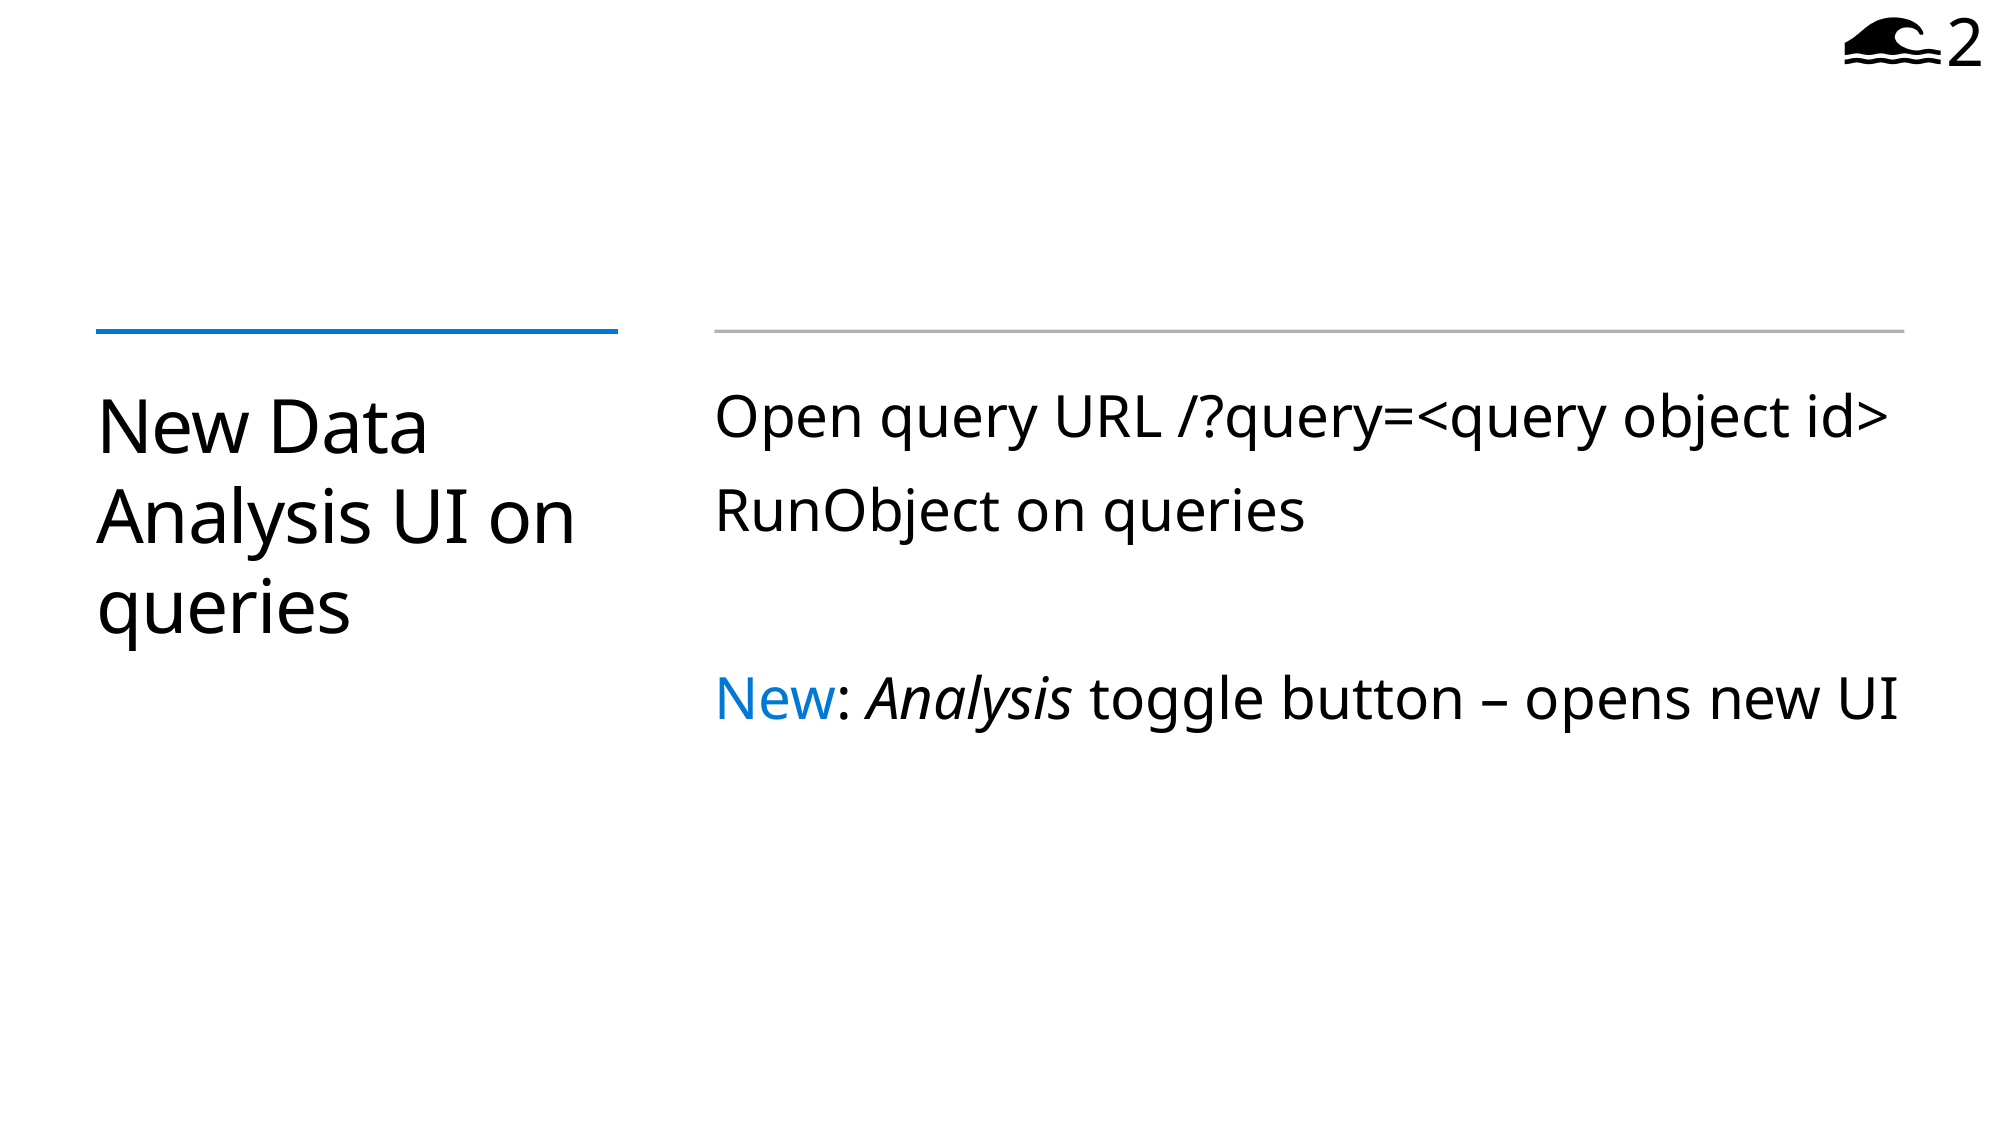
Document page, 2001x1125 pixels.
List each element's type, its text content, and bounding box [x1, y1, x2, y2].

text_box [1835, 0, 2000, 81]
list Open query URL /?query=<query object id> RunObject on queries New: Analysis toggle button – opens new UI [714, 378, 1905, 742]
title New Data Analysis UI on queries [96, 378, 618, 652]
